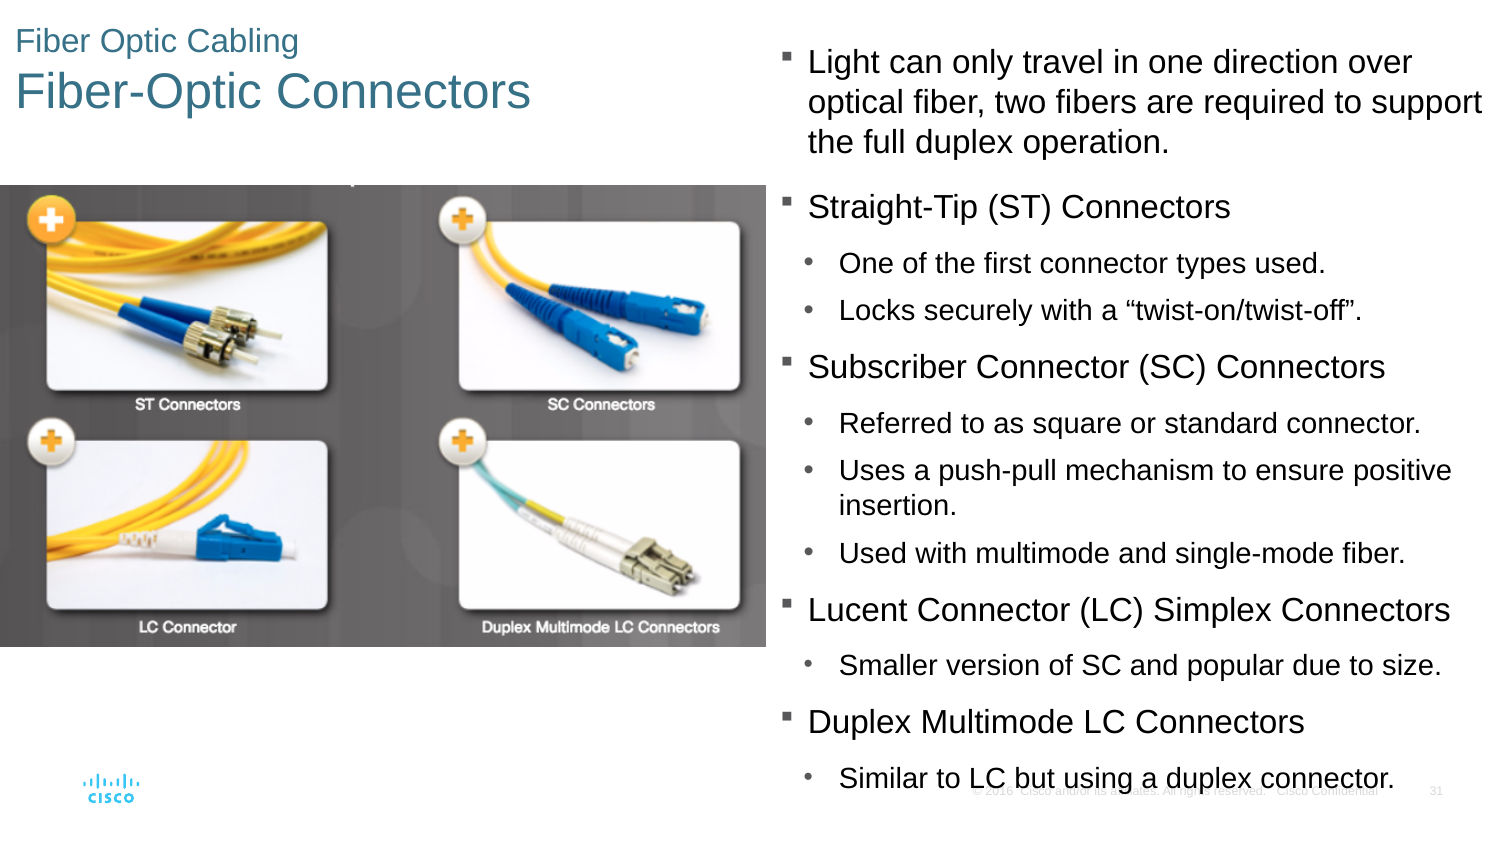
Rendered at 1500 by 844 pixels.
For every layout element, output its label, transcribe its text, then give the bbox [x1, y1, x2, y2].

picture [0, 185, 766, 648]
list Light can only travel in one direction over optical fiber, two fibers are required to support the full duplex operation. Straight-Tip (ST) Connectors One of the first connector types used. Locks securely with a “twist-on/twist-off”. Subscriber Connector (SC) Connectors Referred to as square or standard connector. Uses a push-pull mechanism to ensure positive insertion. Used with multimode and single-mode fiber. Lucent Connector (LC) Simplex Connectors Smaller version of SC and popular due to size. Duplex Multimode LC Connectors Similar to LC but using a duplex connector. [765, 33, 1500, 803]
title Fiber Optic Cabling Fiber-Optic Connectors [0, 6, 1500, 131]
